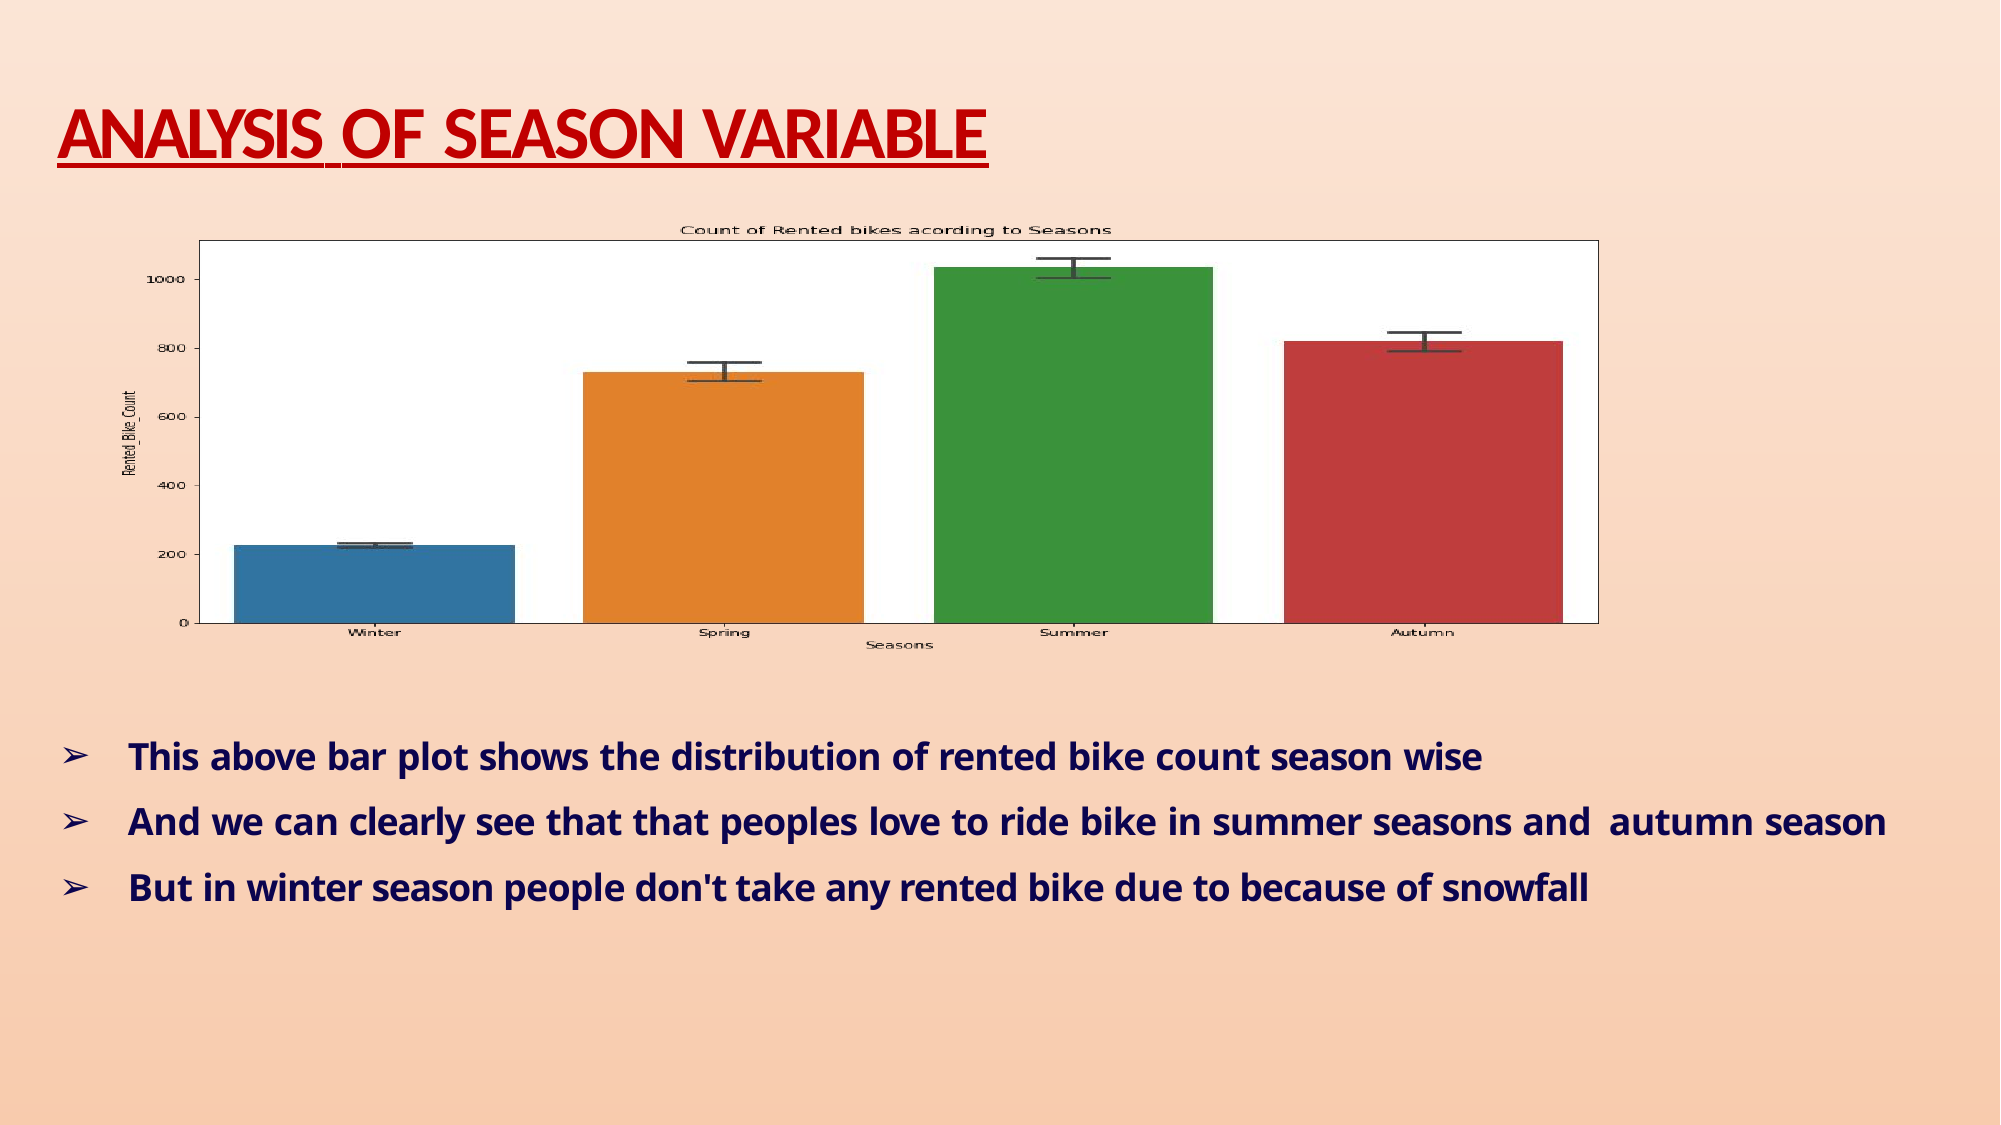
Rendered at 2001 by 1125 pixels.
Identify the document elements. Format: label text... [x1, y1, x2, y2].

text_box [109, 219, 1610, 657]
title ANALYSIS OF SEASON VARIABLE [42, 25, 1768, 243]
list This above bar plot shows the distribution of rented bike count season wise And we can clearly see that that peoples love to ride bike in summer seasons and autumn season But in winter season people don't take any rented bike due to because of snowfall [42, 725, 1979, 1080]
